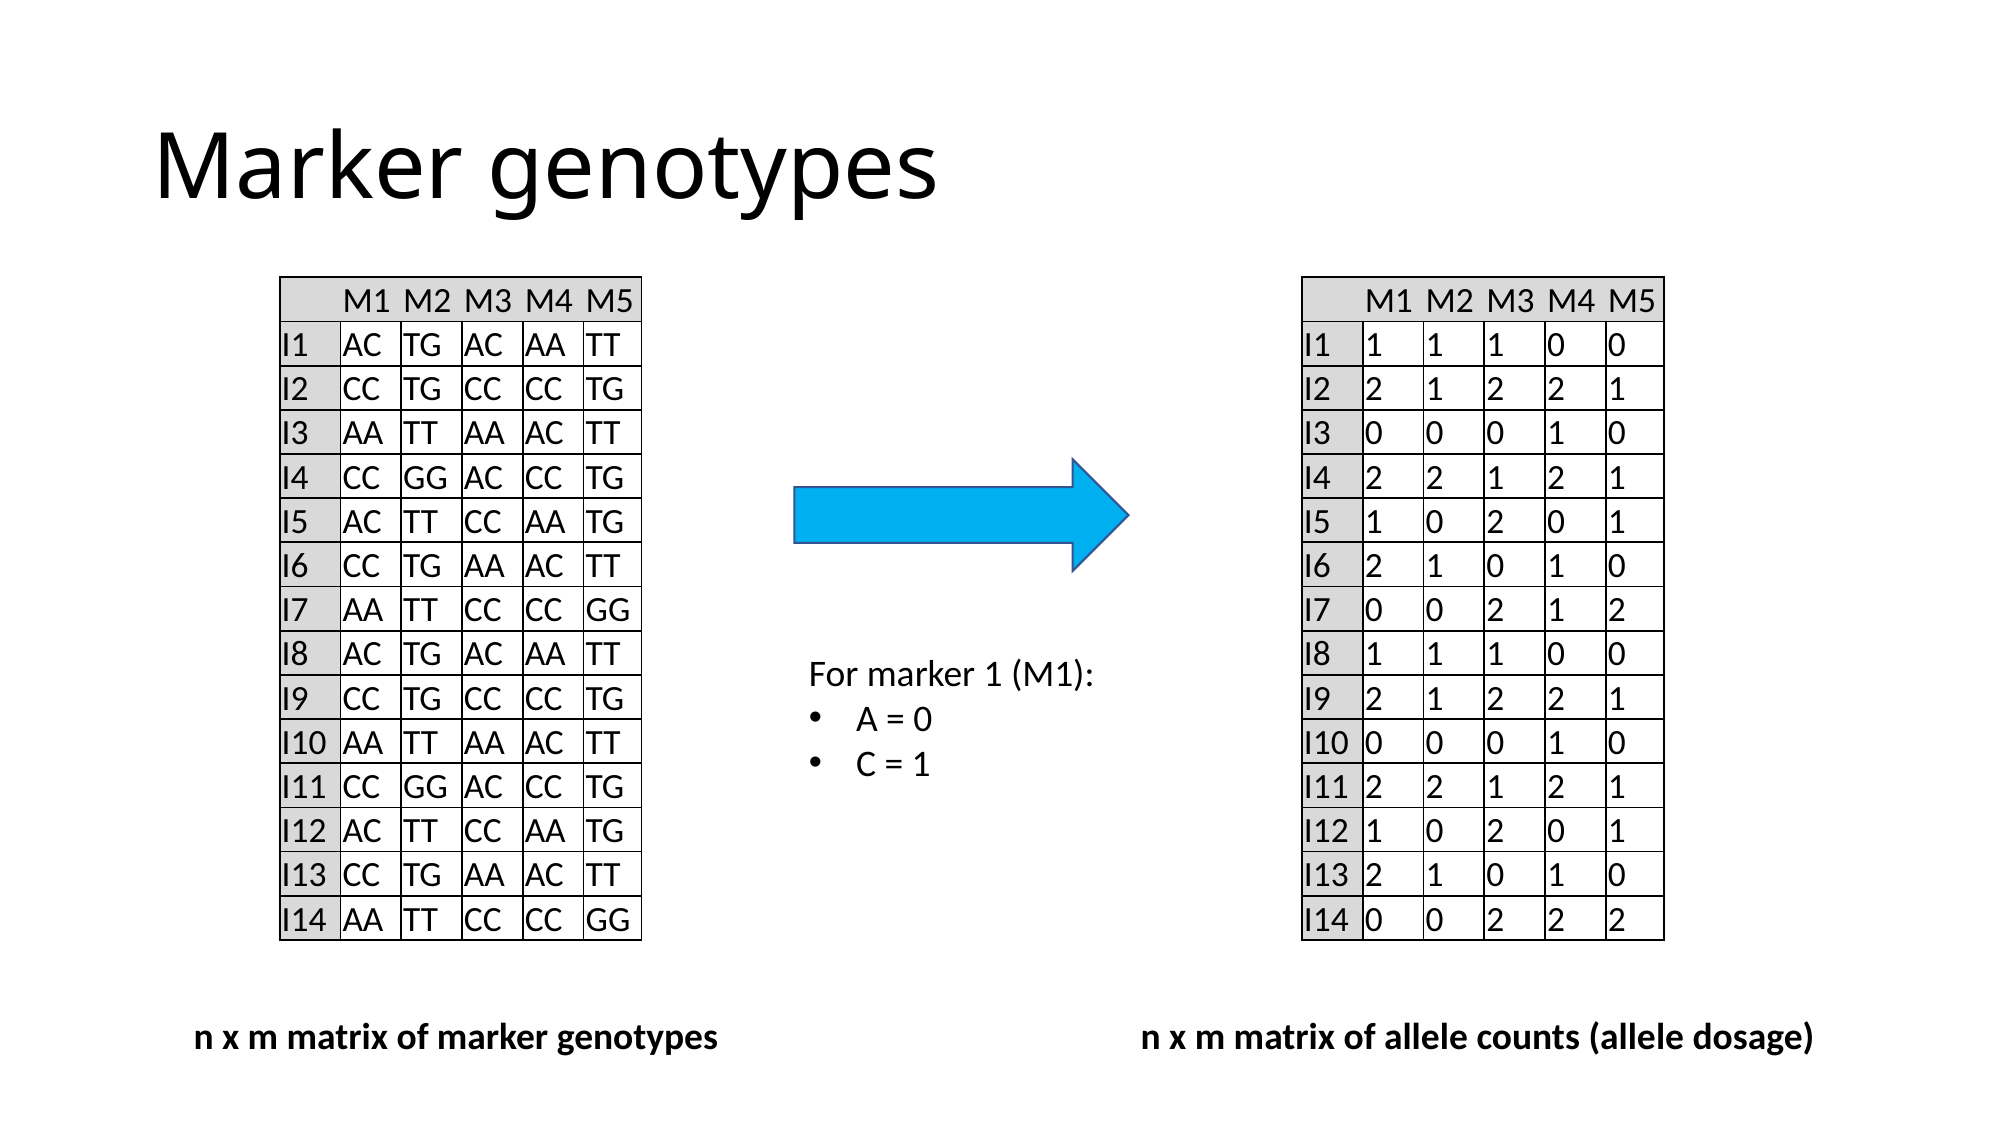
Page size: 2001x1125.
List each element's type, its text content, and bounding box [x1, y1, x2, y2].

table_cell 0 [1485, 852, 1544, 895]
table_cell TG [402, 852, 461, 895]
text_box [793, 456, 1130, 574]
table_cell AA [463, 720, 522, 762]
table_cell I10 [281, 720, 340, 762]
table_cell 1 [1485, 322, 1544, 365]
table_cell AA [524, 808, 583, 851]
table_cell AC [463, 322, 522, 365]
table_cell I3 [281, 411, 340, 453]
table_cell GG [402, 455, 461, 497]
table_cell AC [463, 764, 522, 807]
table_cell I9 [281, 676, 340, 718]
table_cell 2 [1424, 455, 1483, 497]
table_cell 2 [1364, 455, 1423, 497]
table_cell AC [524, 543, 583, 586]
table_cell I7 [1303, 587, 1362, 630]
table_cell 0 [1424, 499, 1483, 541]
table_cell TG [402, 676, 461, 718]
table_cell 1 [1546, 411, 1605, 453]
table_cell CC [524, 764, 583, 807]
table_cell TT [584, 852, 641, 895]
table_header M2 [1424, 278, 1484, 321]
table_cell GG [402, 764, 461, 807]
table_cell TG [584, 499, 641, 541]
table_cell TT [584, 632, 641, 674]
table_header M4 [523, 278, 583, 321]
text_box n x m matrix of marker genotypes [178, 1004, 743, 1065]
table_cell 2 [1485, 499, 1544, 541]
table_cell I12 [1303, 808, 1362, 851]
table_cell 0 [1424, 897, 1483, 939]
table_cell I6 [281, 543, 340, 586]
table_cell 1 [1607, 676, 1663, 718]
table_cell 0 [1607, 543, 1663, 586]
table_cell 2 [1364, 543, 1423, 586]
text_box n x m matrix of allele counts (allele dosage) [1125, 1004, 1840, 1065]
table_cell I3 [1303, 411, 1362, 453]
table_header [281, 278, 340, 321]
table_cell I2 [281, 367, 340, 409]
table_cell TG [584, 808, 641, 851]
table_cell TT [584, 543, 641, 586]
table_cell 0 [1607, 852, 1663, 895]
table_header M5 [1606, 278, 1663, 321]
table_header M2 [401, 278, 462, 321]
table_cell 2 [1364, 764, 1423, 807]
table_cell 1 [1607, 499, 1663, 541]
table_cell I5 [1303, 499, 1362, 541]
table_cell AC [341, 808, 400, 851]
table_cell I12 [281, 808, 340, 851]
table_cell TG [584, 367, 641, 409]
table_cell AA [341, 411, 400, 453]
table_cell 0 [1424, 587, 1483, 630]
table_cell I6 [1303, 543, 1362, 586]
table_cell AC [341, 499, 400, 541]
table_cell I13 [281, 852, 340, 895]
table_cell AA [463, 852, 522, 895]
table_cell 1 [1607, 455, 1663, 497]
table_header [1303, 278, 1363, 321]
table_cell 0 [1364, 411, 1423, 453]
table_cell I4 [1303, 455, 1362, 497]
table_cell I2 [1303, 367, 1362, 409]
table_cell TG [584, 455, 641, 497]
table_cell 2 [1546, 764, 1605, 807]
table_cell CC [524, 676, 583, 718]
table_cell CC [341, 764, 400, 807]
table_cell TT [584, 322, 641, 365]
table_header M4 [1545, 278, 1606, 321]
table_cell TT [584, 411, 641, 453]
table_cell CC [463, 897, 522, 939]
table_cell CC [524, 455, 583, 497]
table_cell CC [341, 852, 400, 895]
table_cell 1 [1424, 852, 1483, 895]
table_cell 2 [1364, 852, 1423, 895]
table_cell TG [402, 632, 461, 674]
table_cell 2 [1485, 897, 1544, 939]
table_cell 0 [1607, 632, 1663, 674]
table_cell 1 [1546, 720, 1605, 762]
table_cell 2 [1485, 808, 1544, 851]
table_cell I11 [1303, 764, 1362, 807]
table_cell 1 [1546, 852, 1605, 895]
table_cell 2 [1424, 764, 1483, 807]
table_cell AC [524, 411, 583, 453]
table_cell TG [402, 322, 461, 365]
table_cell CC [463, 367, 522, 409]
table_cell 0 [1424, 411, 1483, 453]
table_cell I1 [281, 322, 340, 365]
table_cell CC [463, 499, 522, 541]
table_cell 0 [1364, 587, 1423, 630]
table_cell AA [524, 322, 583, 365]
table_cell 2 [1546, 897, 1605, 939]
table_cell 0 [1364, 897, 1423, 939]
table_cell CC [341, 676, 400, 718]
table_cell CC [524, 897, 583, 939]
table_cell 1 [1485, 632, 1544, 674]
table_cell 2 [1485, 676, 1544, 718]
table_cell TT [402, 411, 461, 453]
table_cell 0 [1485, 543, 1544, 586]
table_cell 0 [1364, 720, 1423, 762]
table_cell AC [524, 852, 583, 895]
table_cell CC [463, 587, 522, 630]
table_cell CC [341, 543, 400, 586]
table_cell 0 [1485, 411, 1544, 453]
table_header M5 [583, 278, 641, 321]
table_cell I1 [1303, 322, 1362, 365]
table_cell 0 [1546, 808, 1605, 851]
table_header M3 [462, 278, 523, 321]
table_cell I14 [281, 897, 340, 939]
table_cell 0 [1485, 720, 1544, 762]
table_cell 0 [1424, 808, 1483, 851]
title Marker genotypes [137, 59, 1863, 278]
table_cell 0 [1607, 322, 1663, 365]
table_cell 1 [1485, 764, 1544, 807]
table_cell I11 [281, 764, 340, 807]
table_cell AC [341, 322, 400, 365]
table_cell 0 [1546, 499, 1605, 541]
table_cell 2 [1546, 367, 1605, 409]
table_cell AA [341, 587, 400, 630]
table_cell I8 [281, 632, 340, 674]
table_cell 2 [1607, 587, 1663, 630]
table_cell 1 [1424, 367, 1483, 409]
table_cell I9 [1303, 676, 1362, 718]
table_cell 0 [1546, 322, 1605, 365]
table_cell 1 [1364, 632, 1423, 674]
table_cell AA [524, 499, 583, 541]
table_cell 1 [1546, 587, 1605, 630]
table_cell 2 [1546, 455, 1605, 497]
table_cell AA [524, 632, 583, 674]
text_box For marker 1 (M1): A = 0 C = 1 [794, 642, 1129, 837]
table_cell 0 [1607, 411, 1663, 453]
table_cell I14 [1303, 897, 1362, 939]
table_cell CC [463, 808, 522, 851]
table_cell 2 [1546, 676, 1605, 718]
table_cell TG [402, 543, 461, 586]
table_cell 2 [1607, 897, 1663, 939]
table_cell TG [402, 367, 461, 409]
table_cell AA [463, 411, 522, 453]
table_cell TT [584, 720, 641, 762]
table_cell AC [463, 632, 522, 674]
table_cell TT [402, 720, 461, 762]
table_header M1 [340, 278, 401, 321]
table_cell TG [584, 676, 641, 718]
table_cell TG [584, 764, 641, 807]
table_cell 1 [1364, 322, 1423, 365]
table_cell CC [341, 367, 400, 409]
table_header M1 [1363, 278, 1424, 321]
table_cell CC [463, 676, 522, 718]
table_cell 1 [1364, 808, 1423, 851]
table_cell 1 [1364, 499, 1423, 541]
table_cell I8 [1303, 632, 1362, 674]
table_cell 1 [1424, 322, 1483, 365]
table_cell 1 [1607, 764, 1663, 807]
table_cell 1 [1424, 543, 1483, 586]
table_cell AA [341, 720, 400, 762]
table_cell AC [341, 632, 400, 674]
table_cell TT [402, 808, 461, 851]
table_cell AA [341, 897, 400, 939]
table_cell GG [584, 587, 641, 630]
table_cell TT [402, 587, 461, 630]
table_cell 2 [1485, 367, 1544, 409]
table_cell 2 [1364, 676, 1423, 718]
table_cell I5 [281, 499, 340, 541]
table_header M3 [1484, 278, 1545, 321]
table_cell CC [341, 455, 400, 497]
table_cell CC [524, 587, 583, 630]
table_cell 1 [1607, 808, 1663, 851]
table_cell TT [402, 499, 461, 541]
table_cell 1 [1485, 455, 1544, 497]
table_cell I4 [281, 455, 340, 497]
table_cell I13 [1303, 852, 1362, 895]
table_cell 0 [1607, 720, 1663, 762]
table_cell 1 [1607, 367, 1663, 409]
table_cell 0 [1546, 632, 1605, 674]
table_cell AC [524, 720, 583, 762]
table_cell 1 [1424, 632, 1483, 674]
table_cell AC [463, 455, 522, 497]
table_cell GG [584, 897, 641, 939]
table_cell TT [402, 897, 461, 939]
table_cell AA [463, 543, 522, 586]
table_cell 2 [1364, 367, 1423, 409]
table_cell 0 [1424, 720, 1483, 762]
table_cell 1 [1424, 676, 1483, 718]
table_cell 2 [1485, 587, 1544, 630]
table_cell CC [524, 367, 583, 409]
table_cell 1 [1546, 543, 1605, 586]
table_cell I7 [281, 587, 340, 630]
table_cell I10 [1303, 720, 1362, 762]
